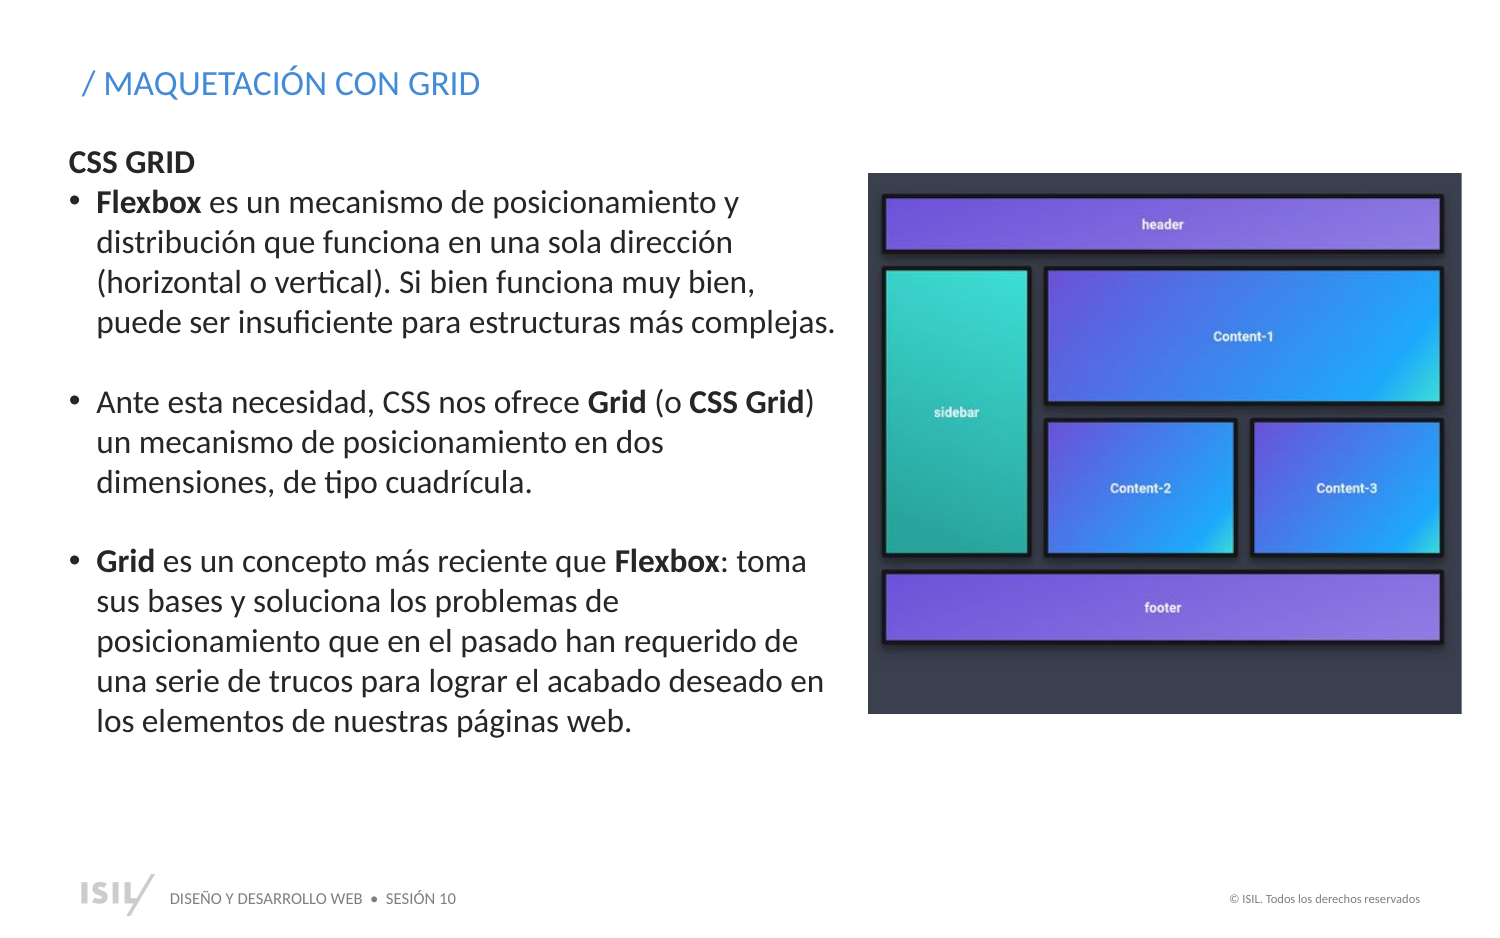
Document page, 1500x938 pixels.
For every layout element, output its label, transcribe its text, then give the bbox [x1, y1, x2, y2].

picture [867, 173, 1462, 714]
text_box CSS GRID Flexbox es un mecanismo de posicionamiento y distribución que funciona en una sola dirección (horizontal o vertical). Si bien funciona muy bien, puede ser insuficiente para estructuras más complejas. Ante esta necesidad, CSS nos ofrece Grid (o CSS Grid) un mecanismo de posicionamiento en dos dimensiones, de tipo cuadrícula. Grid es un concepto más reciente que Flexbox: toma sus bases y soluciona los problemas de posicionamiento que en el pasado han requerido de una serie de trucos para lograr el acabado deseado en los elementos de nuestras páginas web. [66, 140, 839, 740]
text_box / MAQUETACIÓN CON GRID [66, 52, 1249, 111]
